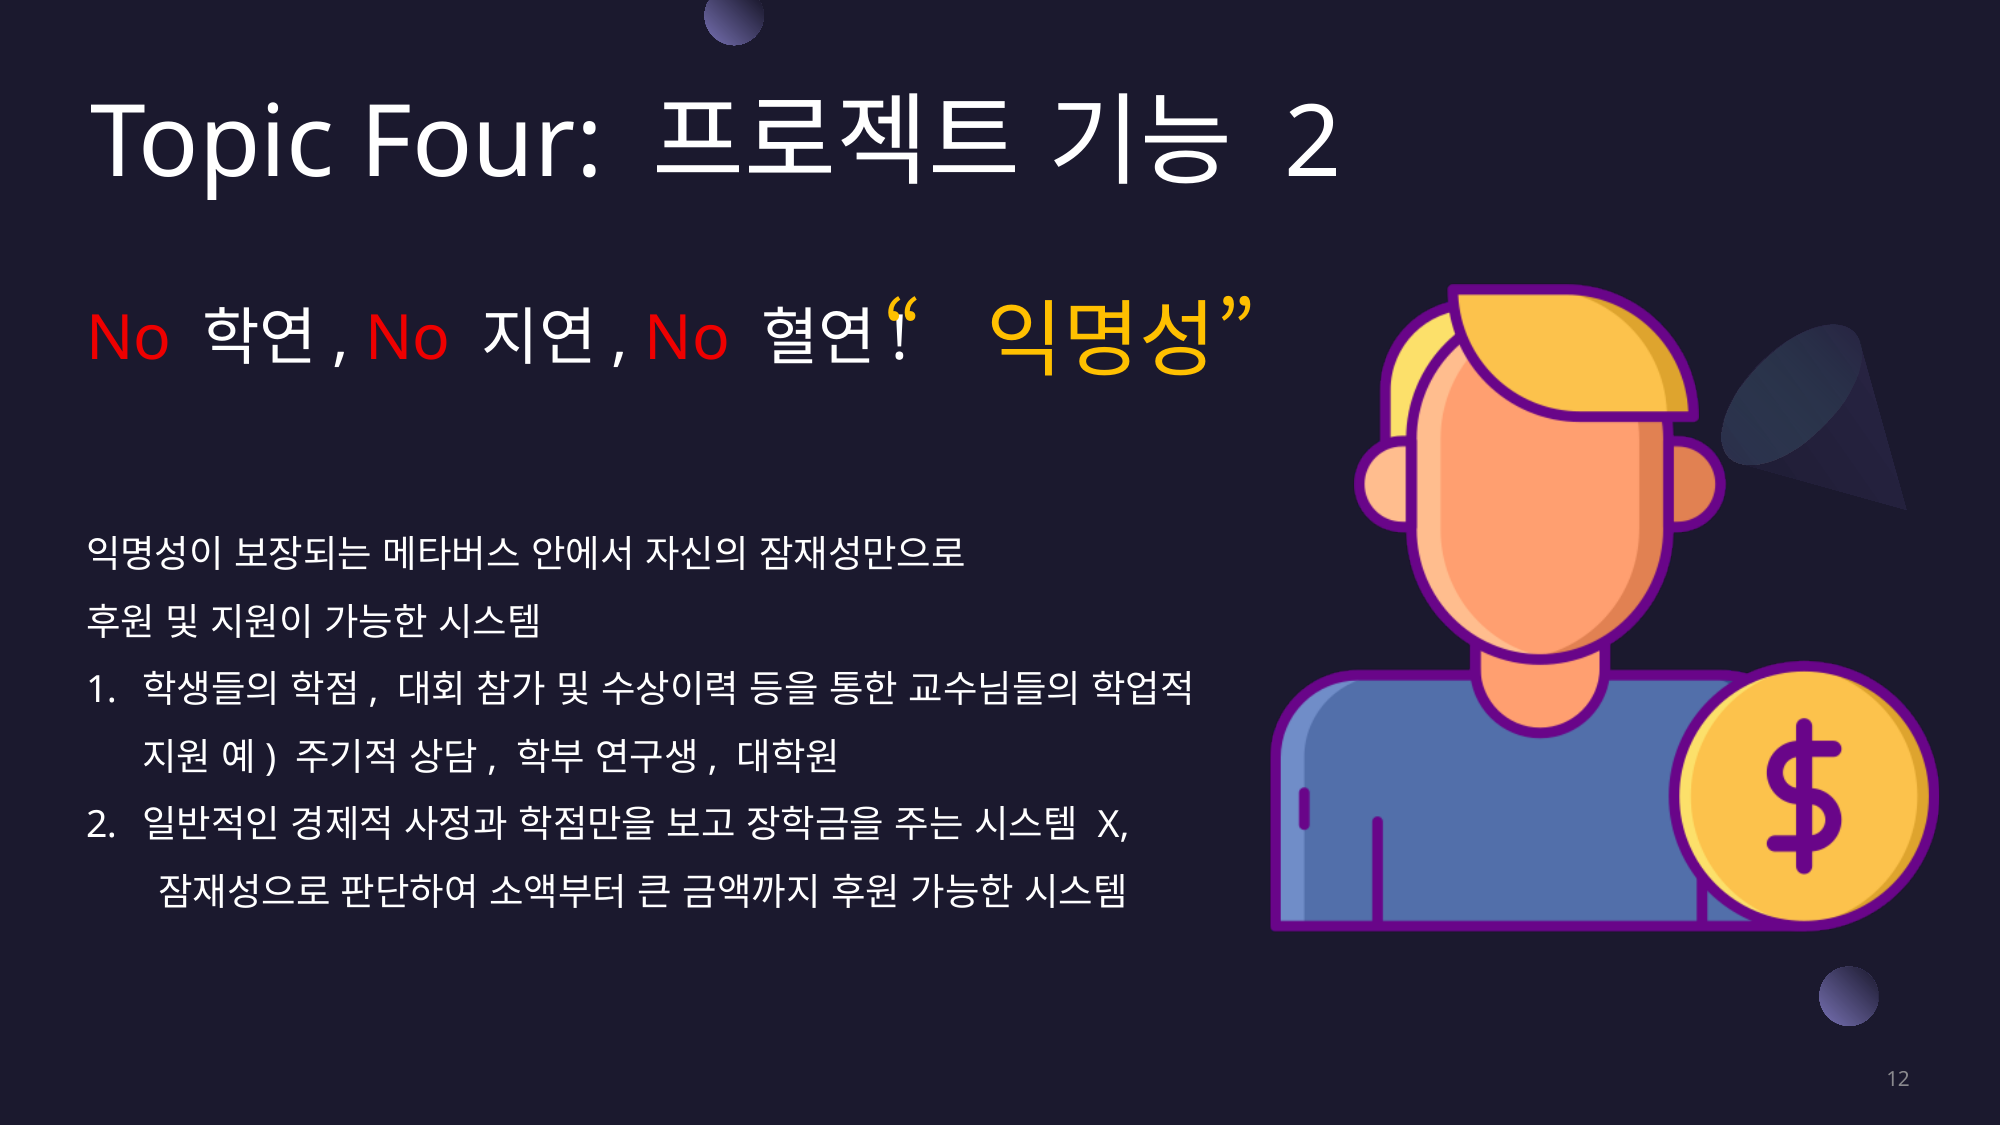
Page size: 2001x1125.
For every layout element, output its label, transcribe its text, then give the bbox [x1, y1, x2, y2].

text_box 익명성이 보장되는 메타버스 안에서 자신의 잠재성만으로 후원 및 지원이 가능한 시스템 학생들의 학점, 대회 참가 및 수상이력 등을 통한 교수님들의 학업적 지원 예) 주기적 상담, 학부 연구생, 대학원 일반적인 경제적 사정과 학점만을 보고 장학금을 주는 시스템 X, 잠재성으로 판단하여 소액부터 큰 금액까지 후원 가능한 시스템 [71, 500, 1264, 921]
slide_number 12 [1632, 1067, 1910, 1093]
title Topic Four: 프로젝트 기능 2 [90, 90, 1911, 289]
text_box “익명성” [868, 278, 1264, 394]
text_box No 학연, No 지연, No 혈연! [71, 289, 868, 380]
picture [1264, 268, 1945, 948]
text_box [703, 0, 765, 47]
